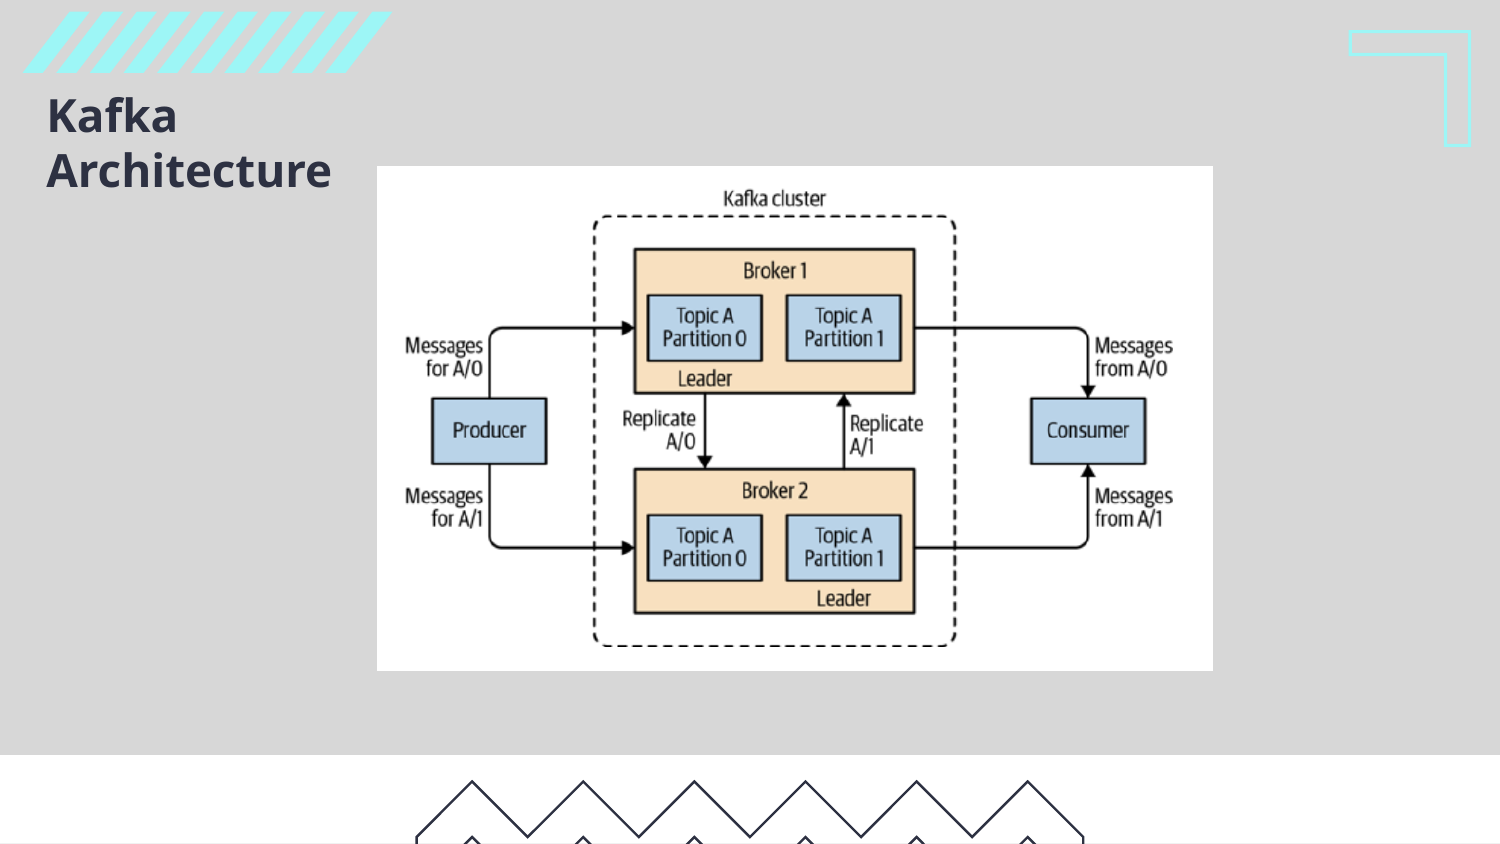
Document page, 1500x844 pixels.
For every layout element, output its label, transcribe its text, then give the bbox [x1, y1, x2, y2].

title Kafka Architecture [31, 72, 518, 242]
picture [121, 125, 1469, 844]
